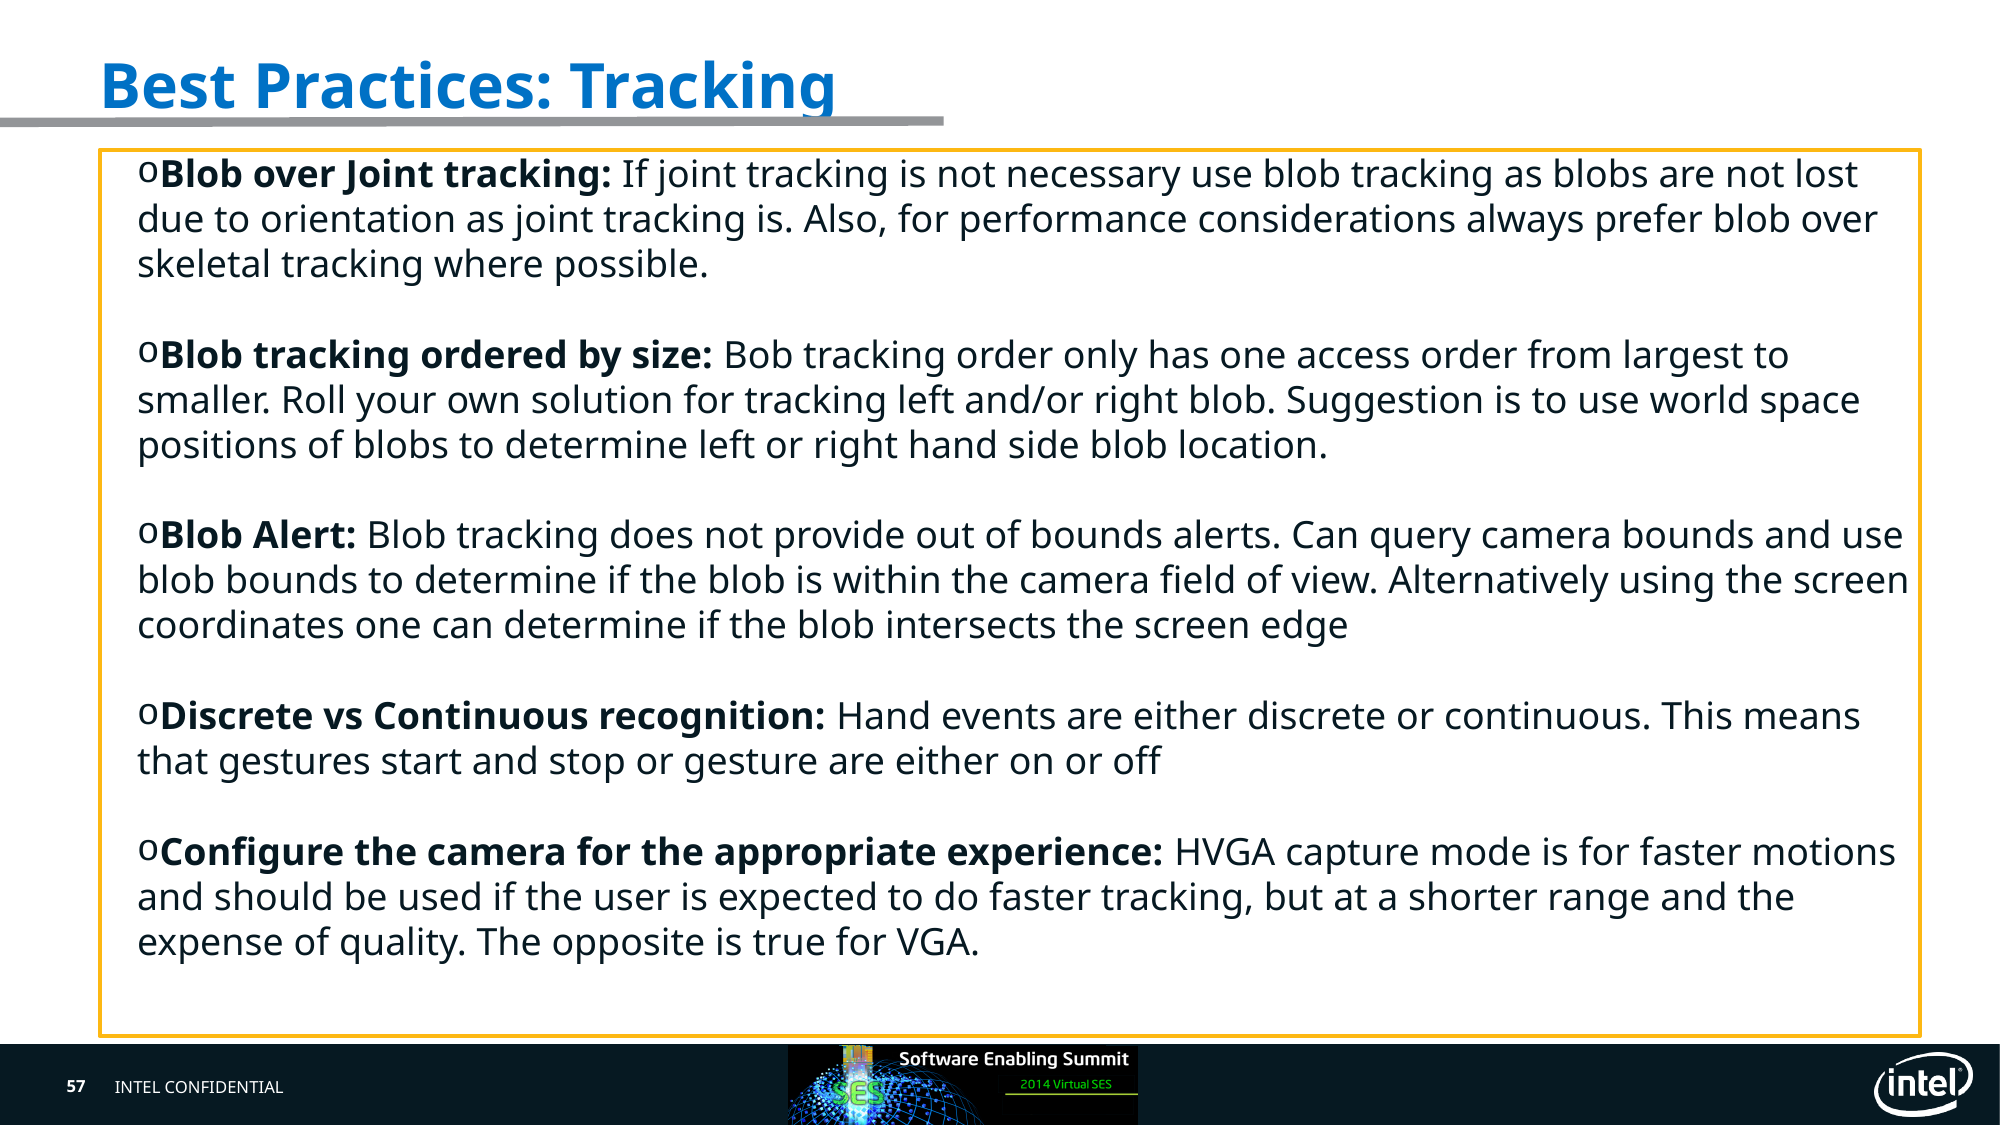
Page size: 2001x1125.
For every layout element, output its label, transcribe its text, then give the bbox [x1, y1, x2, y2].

picture [1874, 1052, 1973, 1117]
picture [788, 1045, 1138, 1125]
list Blob over Joint tracking: If joint tracking is not necessary use blob tracking as blobs are not lost due to orientation as joint tracking is. Also, for performance considerations always prefer blob over skeletal tracking where possible. Blob tracking ordered by size: Bob tracking order only has one access order from largest to smaller. Roll your own solution for tracking left and/or right blob. Suggestion is to use world space positions of blobs to determine left or right hand side blob location. Blob Alert: Blob tracking does not provide out of bounds alerts. Can query camera bounds and use blob bounds to determine if the blob is within the camera field of view. Alternatively using the screen coordinates one can determine if the blob intersects the screen edge Discrete vs Continuous recognition: Hand events are either discrete or continuous. This means that gestures start and stop or gesture are either on or off Configure the camera for the appropriate experience: HVGA capture mode is for faster motions and should be used if the user is expected to do faster tracking, but at a shorter range and the expense of quality. The opposite is true for VGA. [98, 148, 1922, 1038]
slide_number 57 [0, 1069, 101, 1106]
title Best Practices: Tracking [99, 67, 1900, 148]
